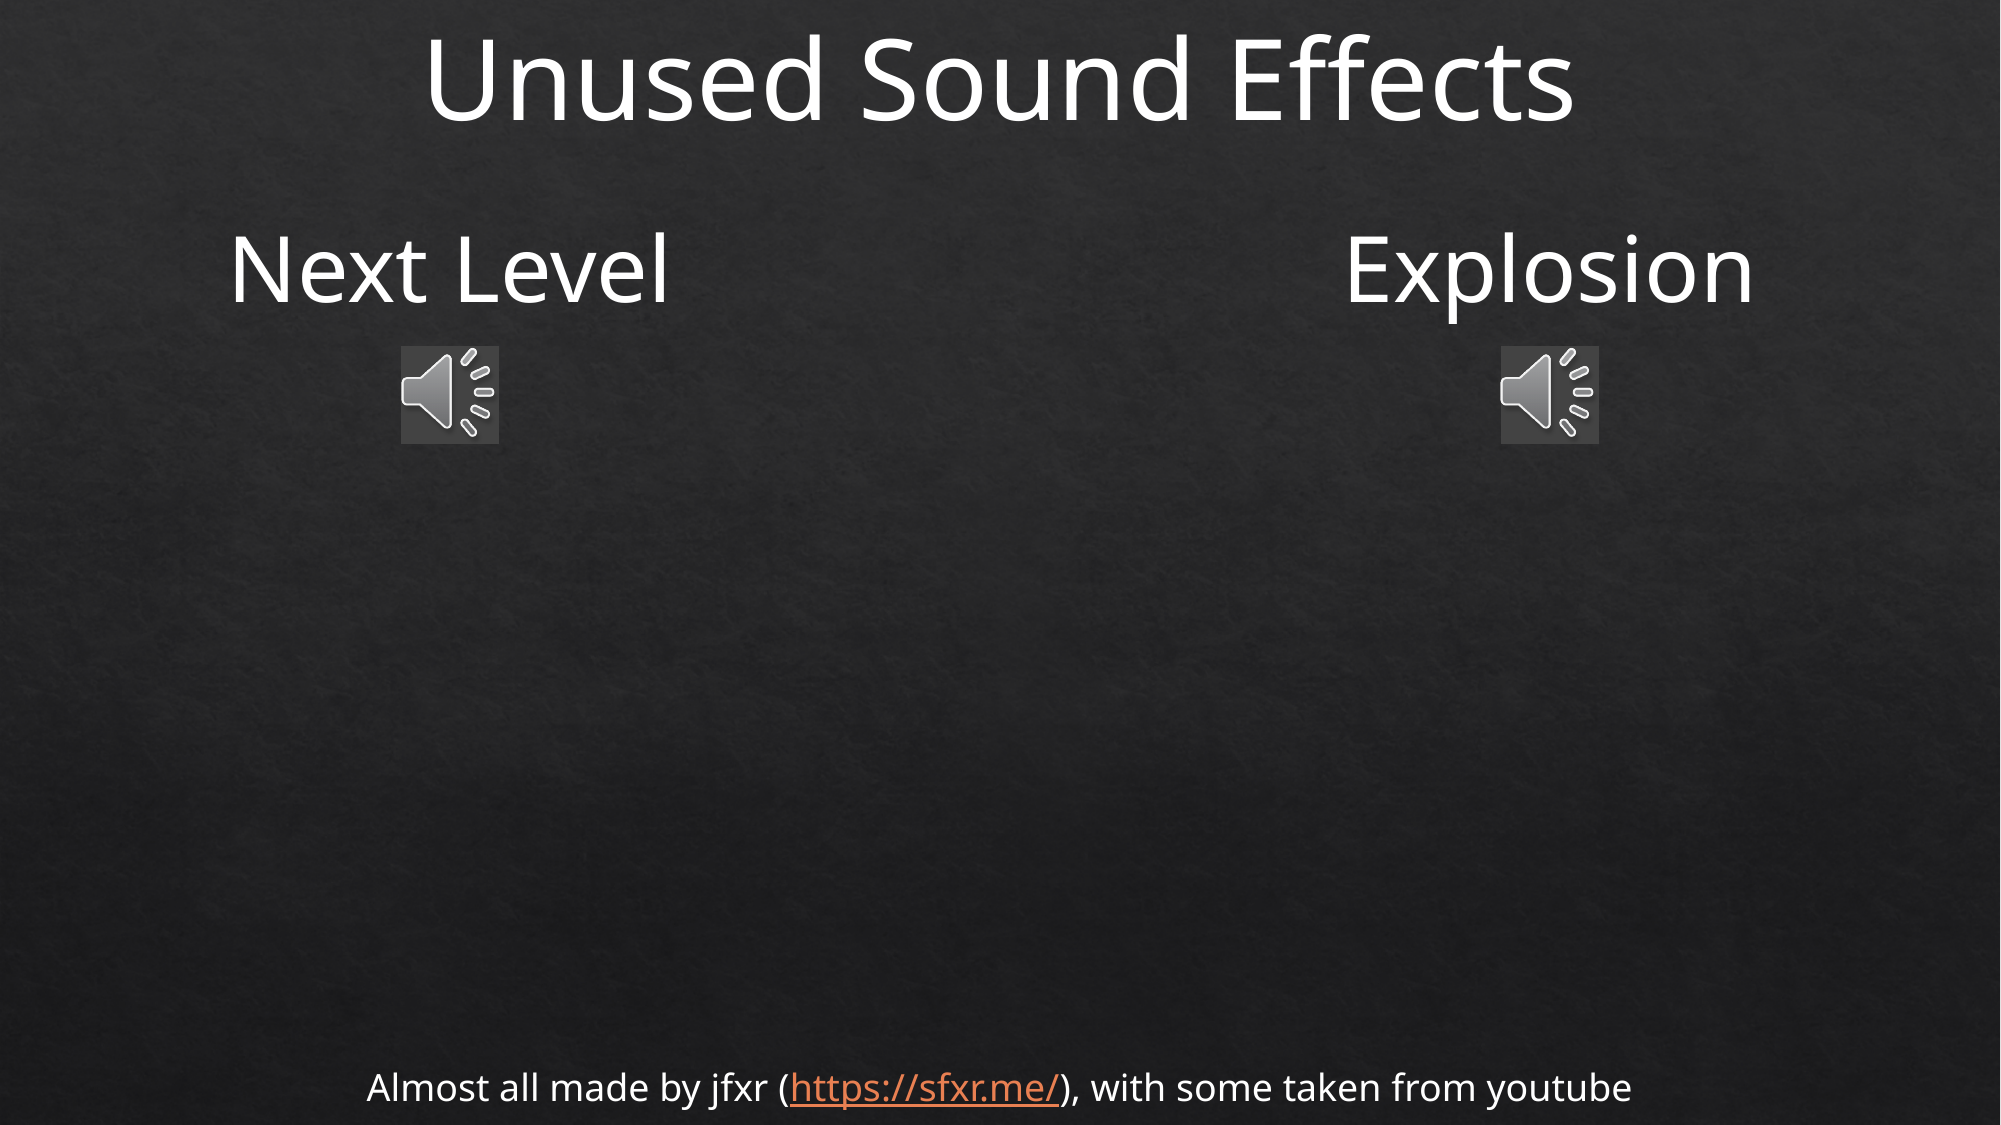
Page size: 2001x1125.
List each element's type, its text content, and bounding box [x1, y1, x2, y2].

text_box Explosion [1327, 203, 1773, 329]
text_box Unused Sound Effects [406, 0, 1594, 150]
text_box Almost all made by jfxr (https://sfxr.me/), with some taken from youtube [351, 1056, 1649, 1123]
picture [400, 344, 501, 446]
text_box Next Level [212, 203, 688, 329]
picture [1499, 344, 1600, 446]
